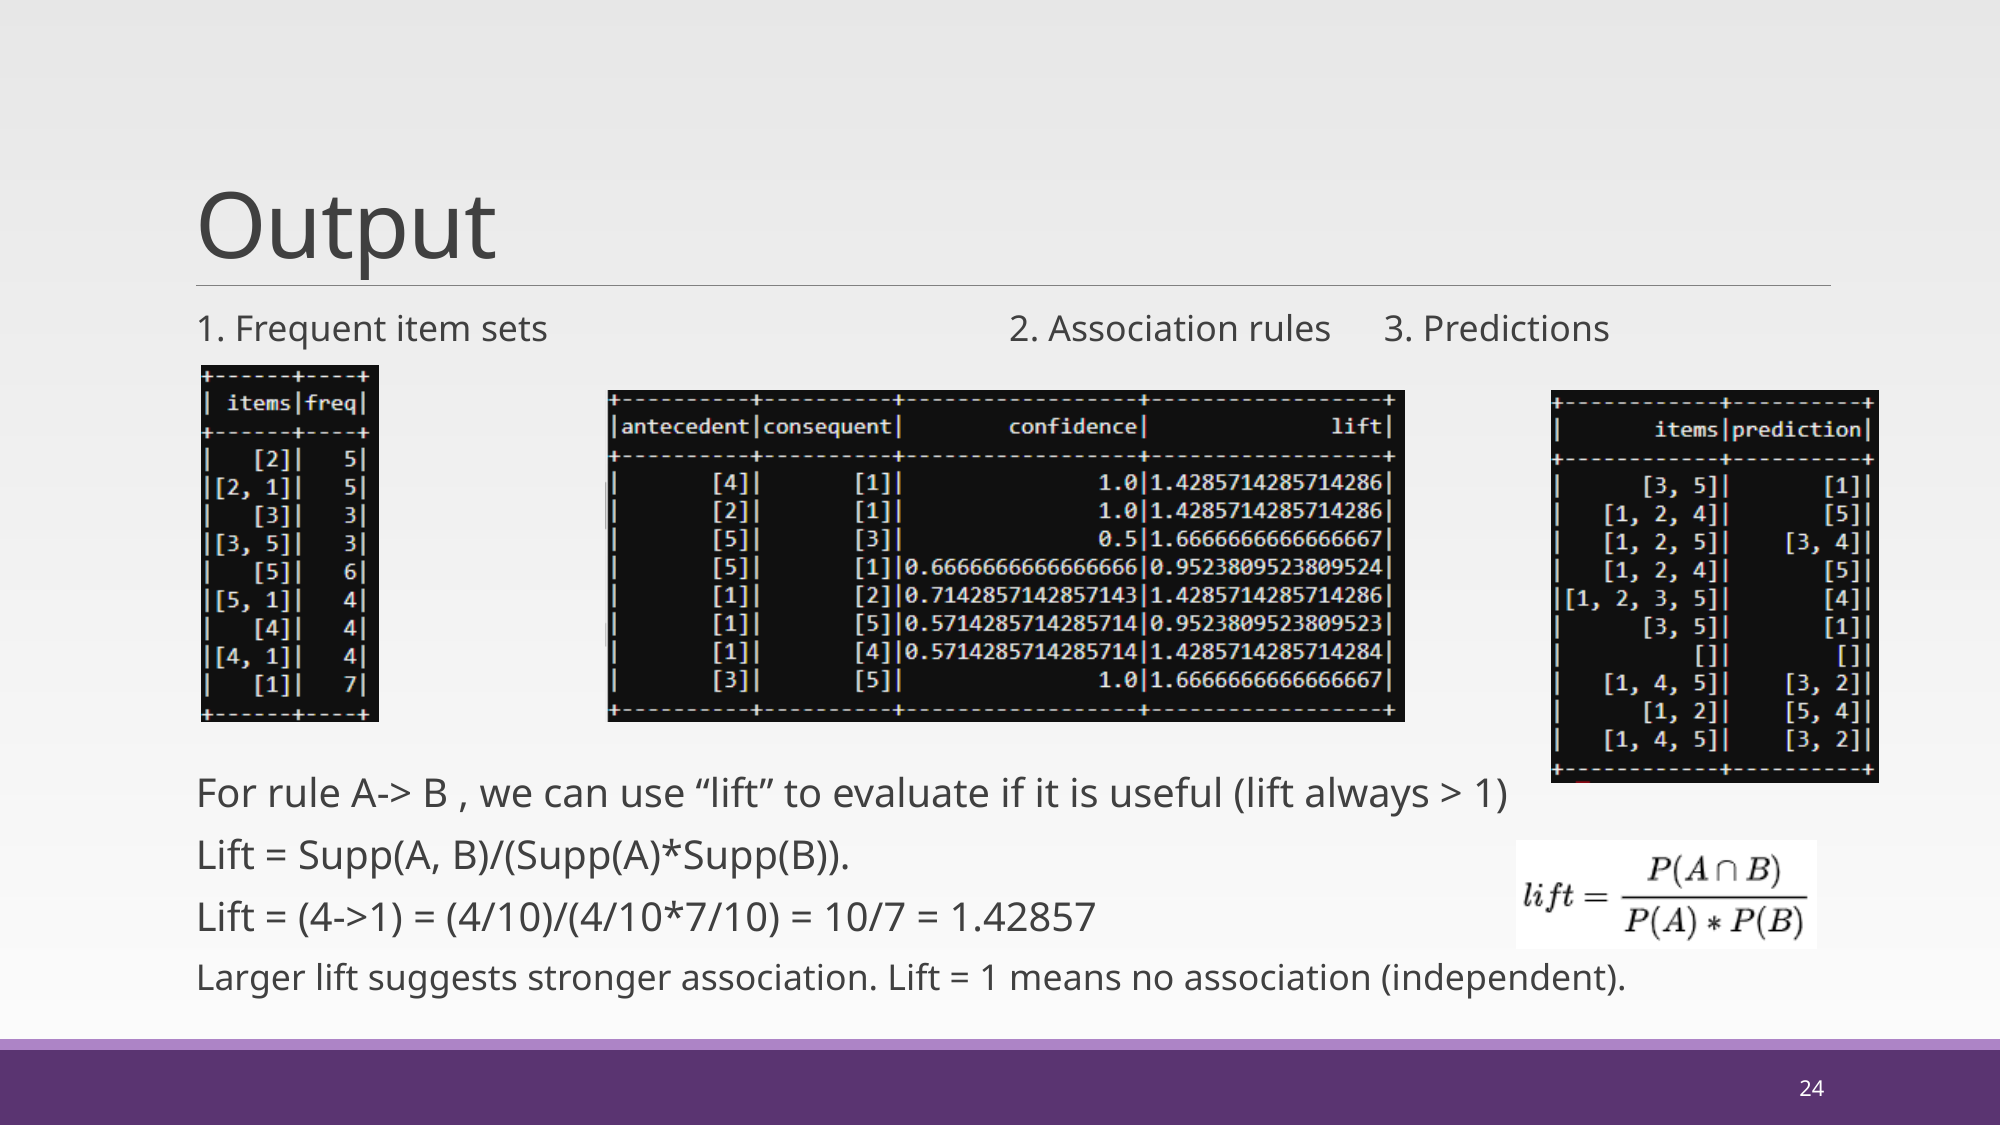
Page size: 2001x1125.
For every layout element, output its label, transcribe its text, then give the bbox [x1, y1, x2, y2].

picture [201, 365, 379, 722]
slide_number 24 [1624, 1059, 1840, 1120]
list 1. Frequent item sets 2. Association rules 3. Predictions For rule A-> B , we can use “lift” to evaluate if it is useful (lift always > 1) Lift = Supp(A, B)/(Supp(A)*Supp(B)). Lift = (4->1) = (4/10)/(4/10*7/10) = 10/7 = 1.42857 Larger lift suggests stronger association. Lift = 1 means no association (independent). [180, 302, 1973, 1013]
picture [1516, 840, 1817, 949]
picture [1551, 390, 1879, 783]
picture [605, 390, 1405, 722]
title Output [180, 47, 1830, 285]
